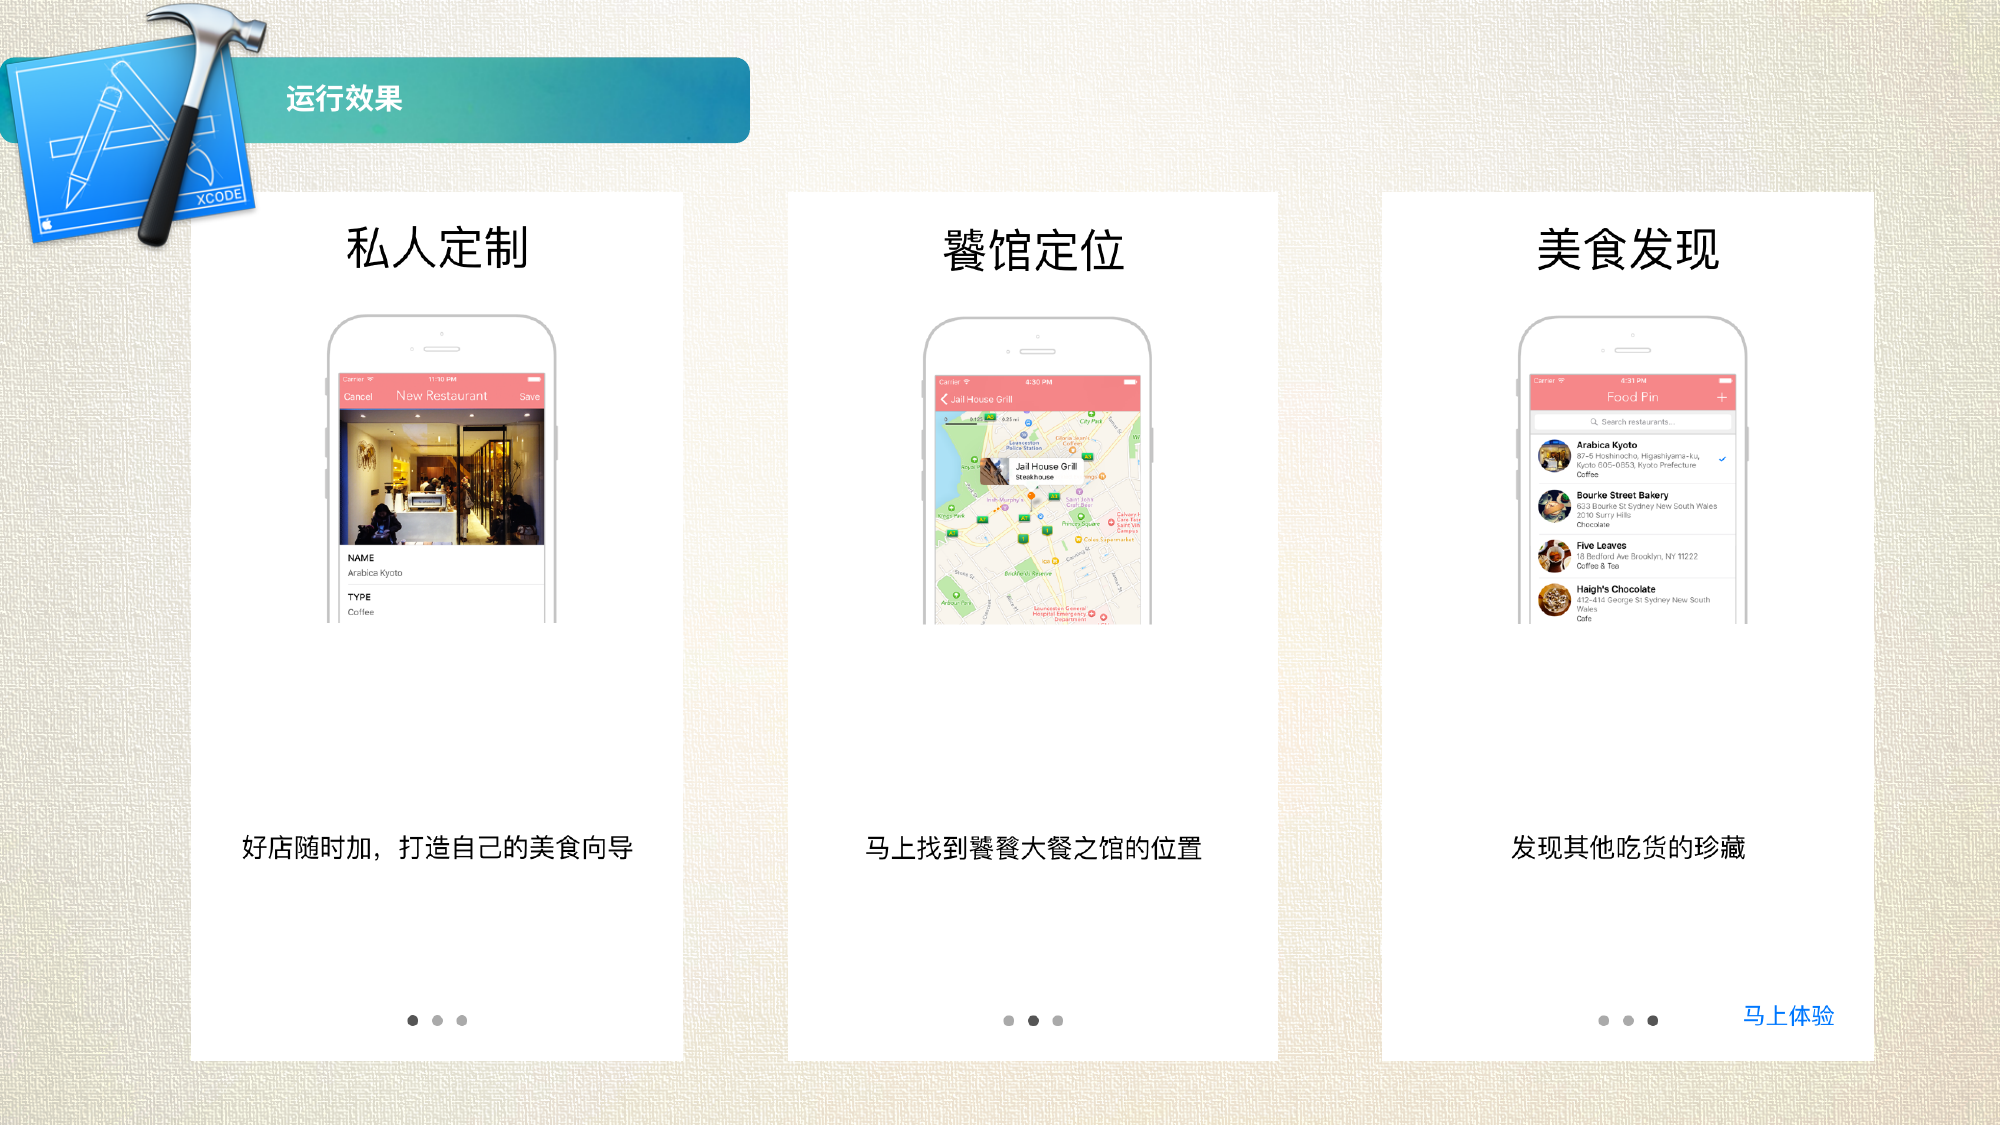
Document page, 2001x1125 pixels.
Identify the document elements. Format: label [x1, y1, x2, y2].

text_box [272, 56, 751, 134]
picture [0, 0, 2000, 1125]
text_box [272, 72, 750, 170]
